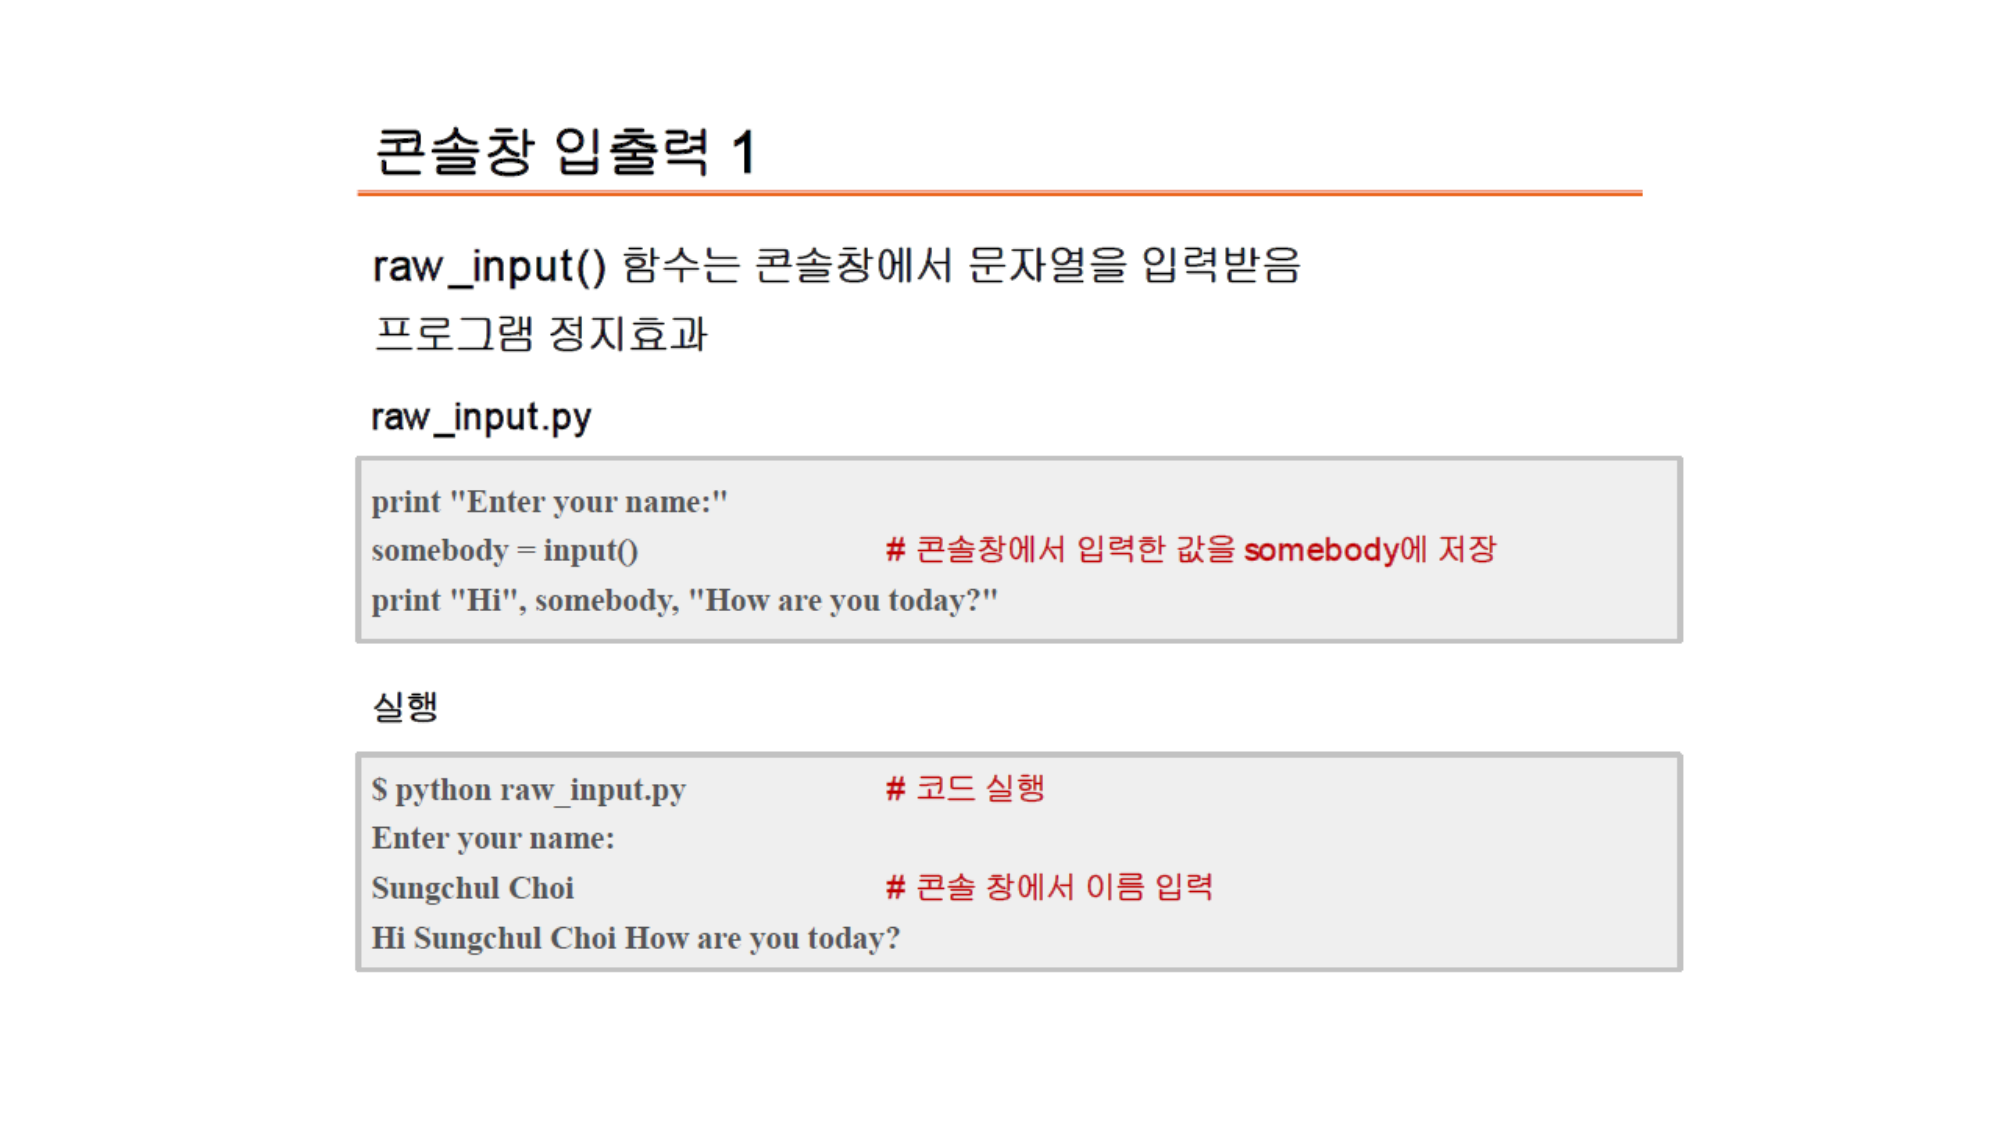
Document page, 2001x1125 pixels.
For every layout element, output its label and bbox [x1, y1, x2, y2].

picture [306, 101, 1693, 1024]
